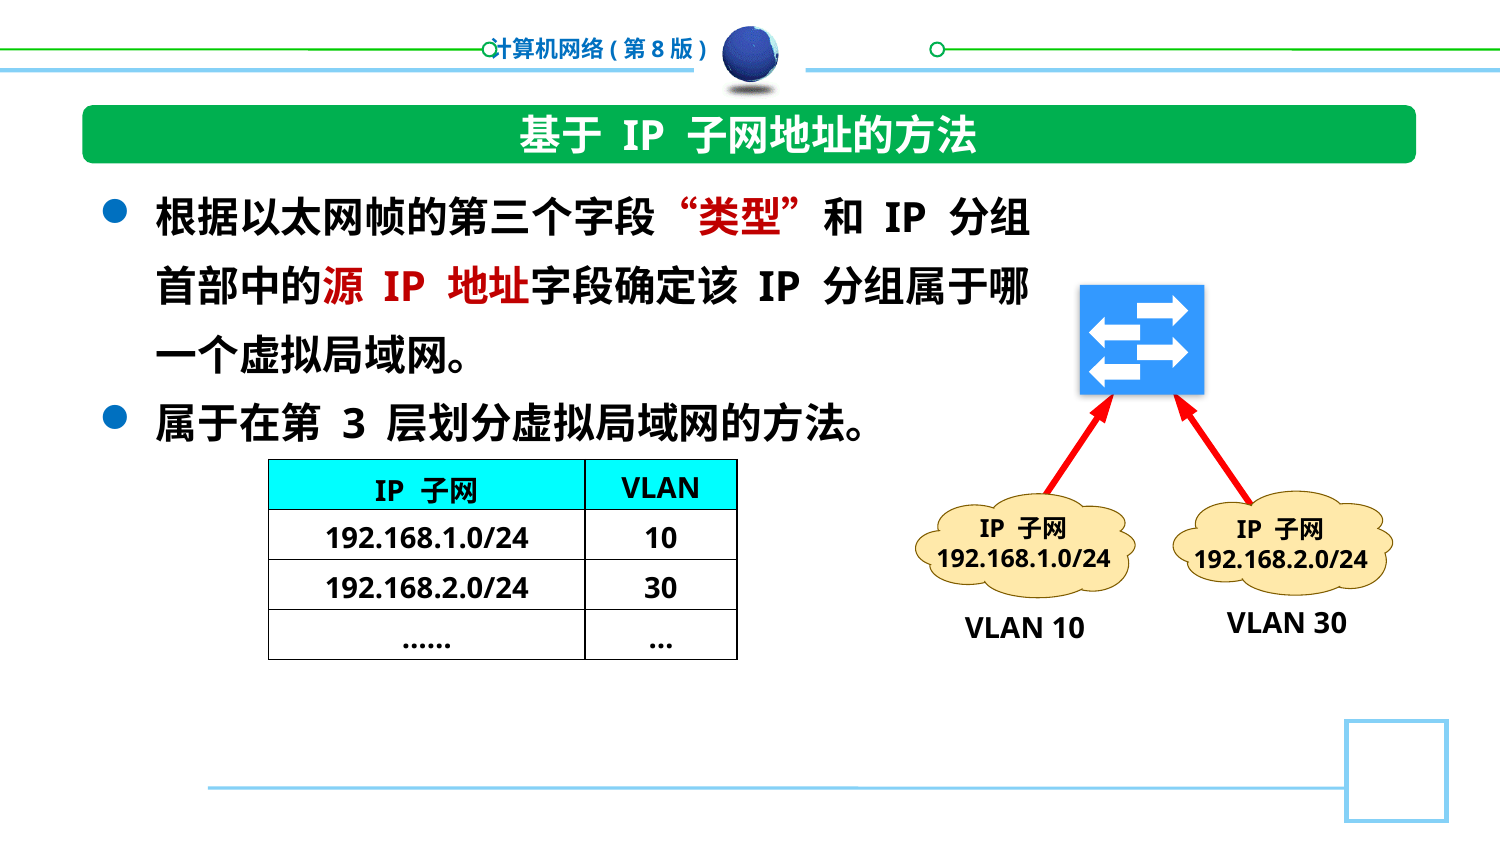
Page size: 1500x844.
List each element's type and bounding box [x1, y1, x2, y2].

text_box [82, 101, 1417, 653]
table_cell [586, 610, 736, 659]
table_header [269, 460, 584, 509]
table_cell [586, 560, 736, 609]
table_cell [269, 610, 584, 659]
table_cell [269, 560, 584, 609]
table_cell [586, 510, 736, 559]
table_cell [269, 510, 584, 559]
picture [720, 24, 780, 100]
table_header [586, 460, 736, 509]
